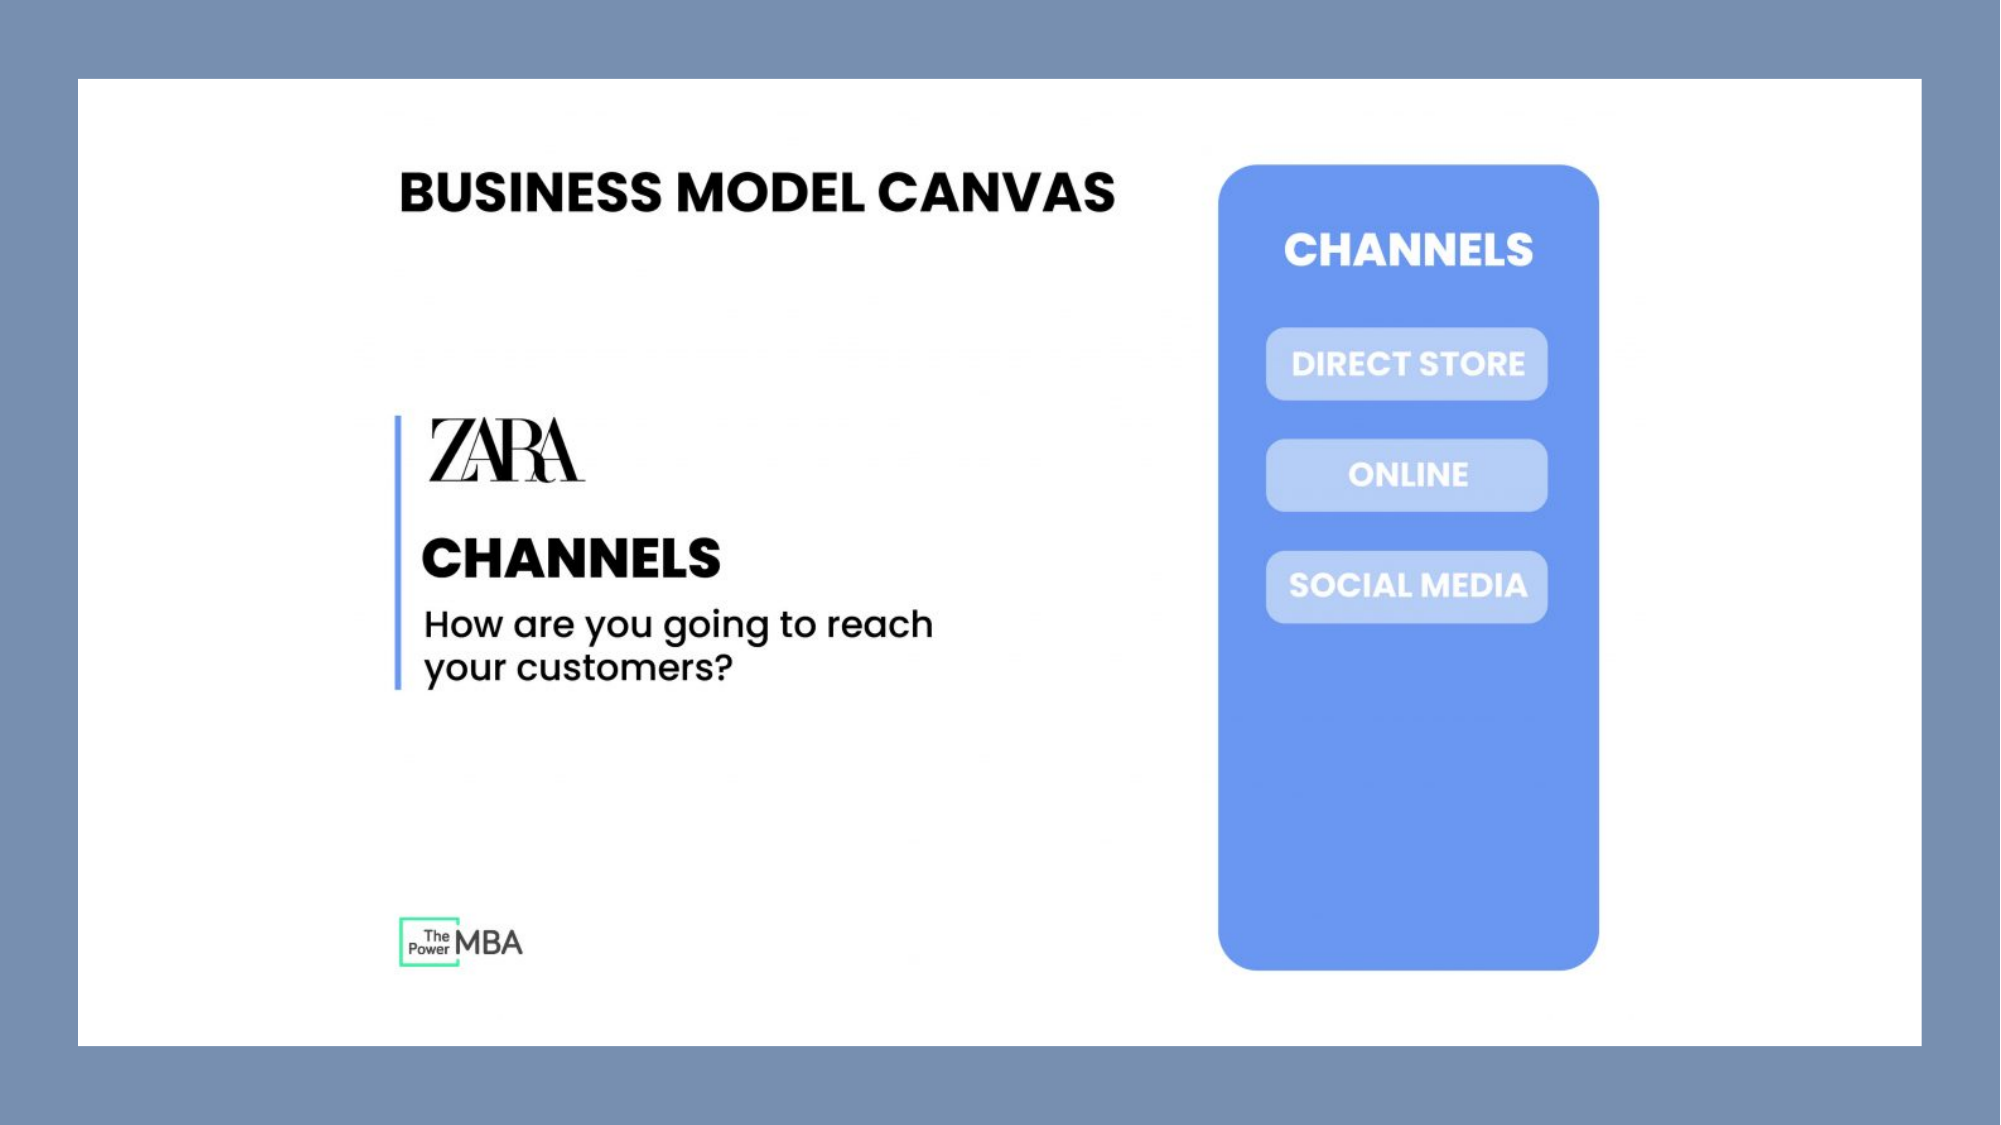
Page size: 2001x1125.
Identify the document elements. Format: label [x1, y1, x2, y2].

picture [354, 105, 1646, 1020]
text_box [0, 0, 2000, 1125]
text_box [77, 78, 1923, 1047]
